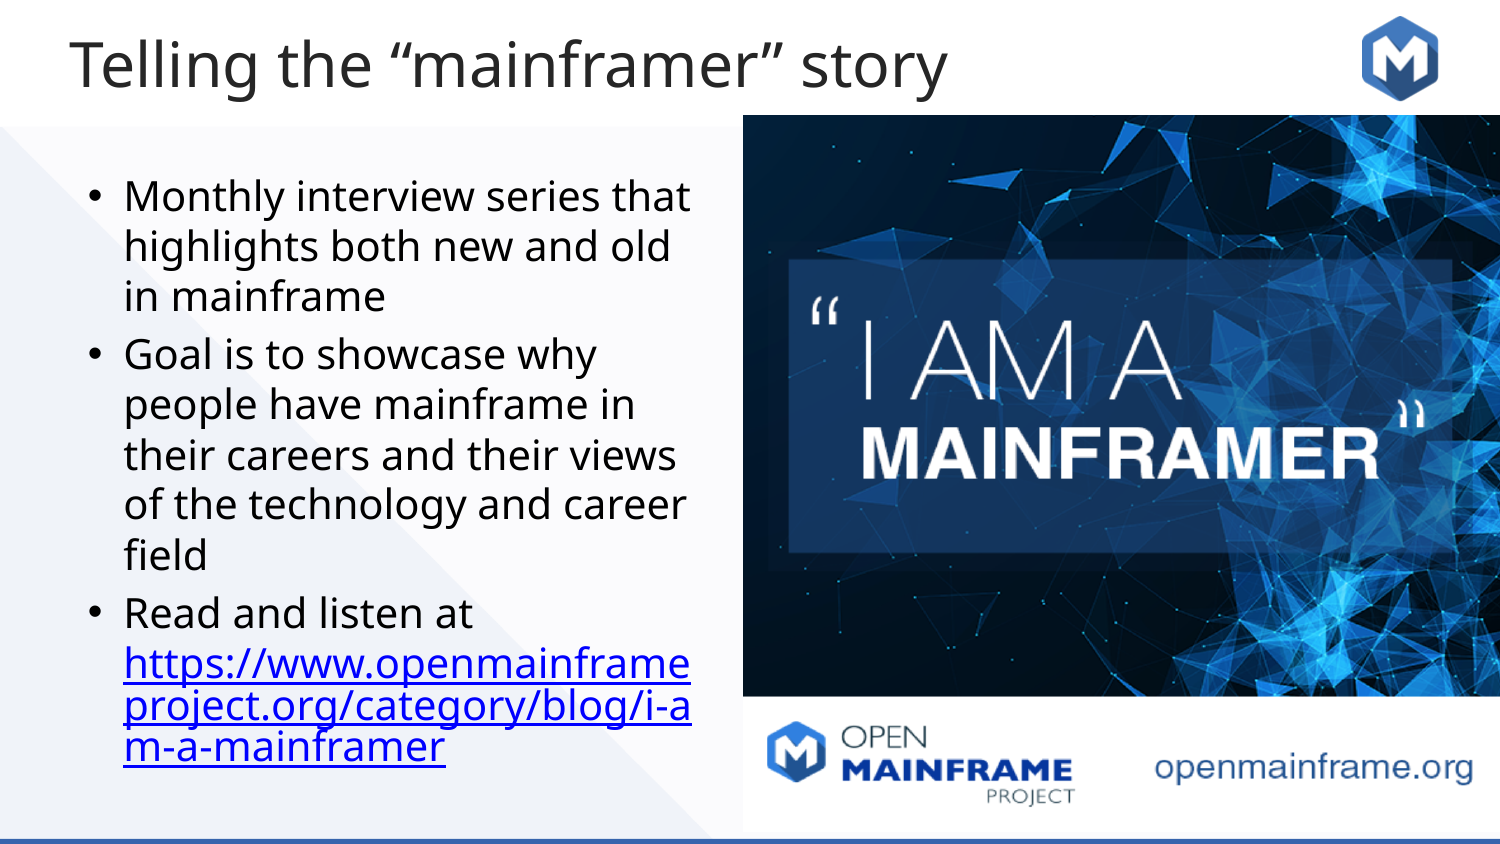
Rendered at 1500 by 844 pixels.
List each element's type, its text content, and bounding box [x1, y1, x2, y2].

title Telling the “mainframer” story [54, 26, 1350, 100]
picture [743, 114, 1500, 833]
picture [1362, 16, 1440, 102]
list Monthly interview series that highlights both new and old in mainframe Goal is to showcase why people have mainframe in their careers and their views of the technology and career field Read and listen at https://www.openmainframeproject.org/category/blog/i-am-a-mainframer [52, 154, 715, 833]
